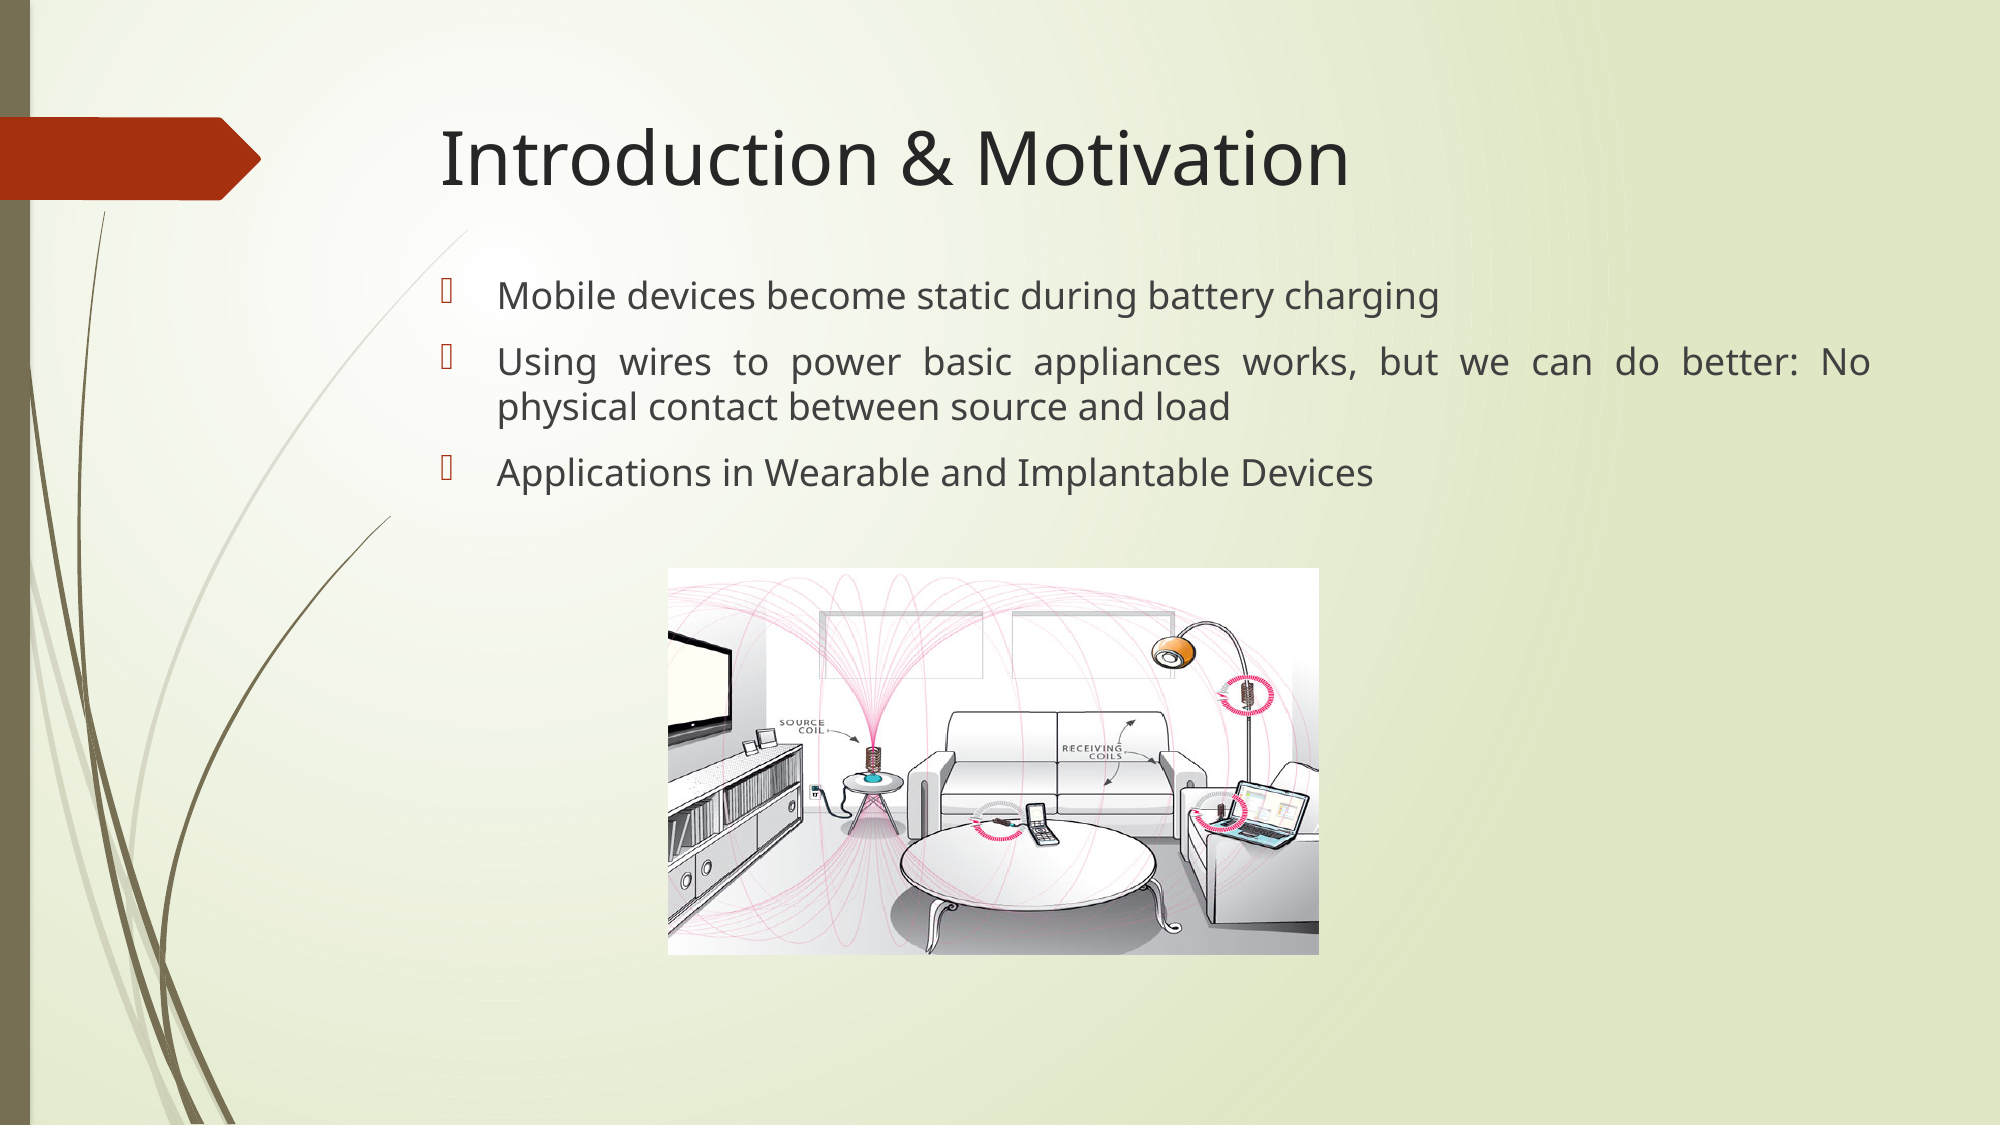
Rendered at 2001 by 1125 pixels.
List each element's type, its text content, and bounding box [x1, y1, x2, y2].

title Introduction & Motivation [425, 102, 1888, 264]
picture [668, 567, 1319, 955]
list Mobile devices become static during battery charging Using wires to power basic appliances works, but we can do better: No physical contact between source and load Applications in Wearable and Implantable Devices [425, 264, 1888, 885]
